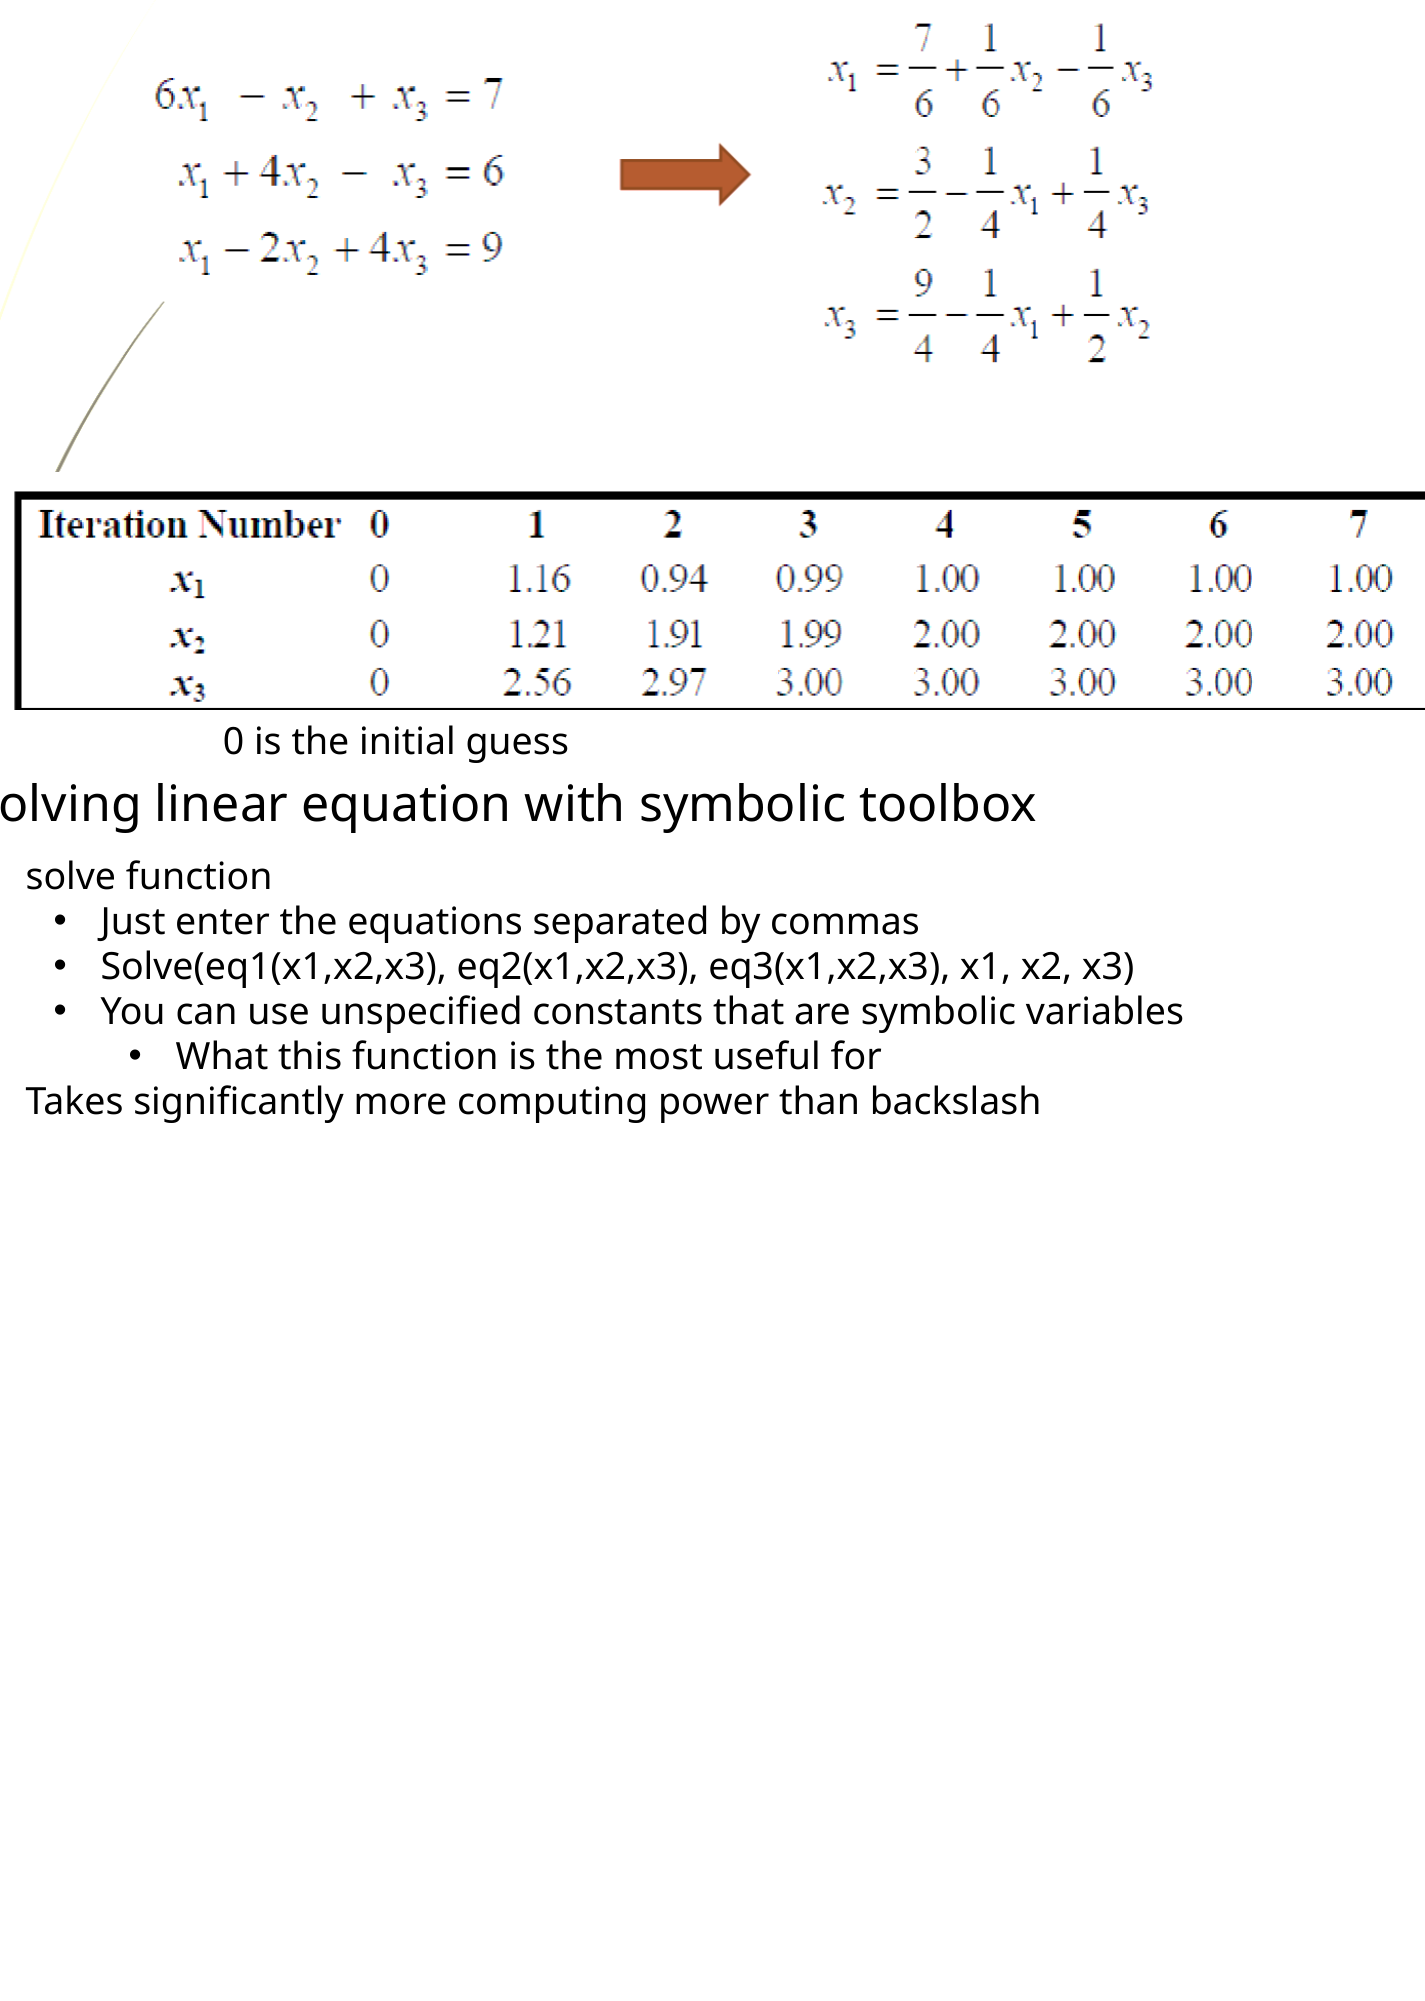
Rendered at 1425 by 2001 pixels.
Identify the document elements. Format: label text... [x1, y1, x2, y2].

text_box solve function Just enter the equations separated by commas Solve(eq1(x1,x2,x3), eq2(x1,x2,x3), eq3(x1,x2,x3), x1, x2, x3) You can use unspecified constants that are symbolic variables What this function is the most useful for Takes significantly more computing power than backslash [0, 844, 1200, 1130]
text_box 0 is the initial guess [208, 710, 584, 763]
picture [0, 0, 1425, 710]
text_box Solving linear equation with symbolic toolbox [0, 763, 1053, 839]
